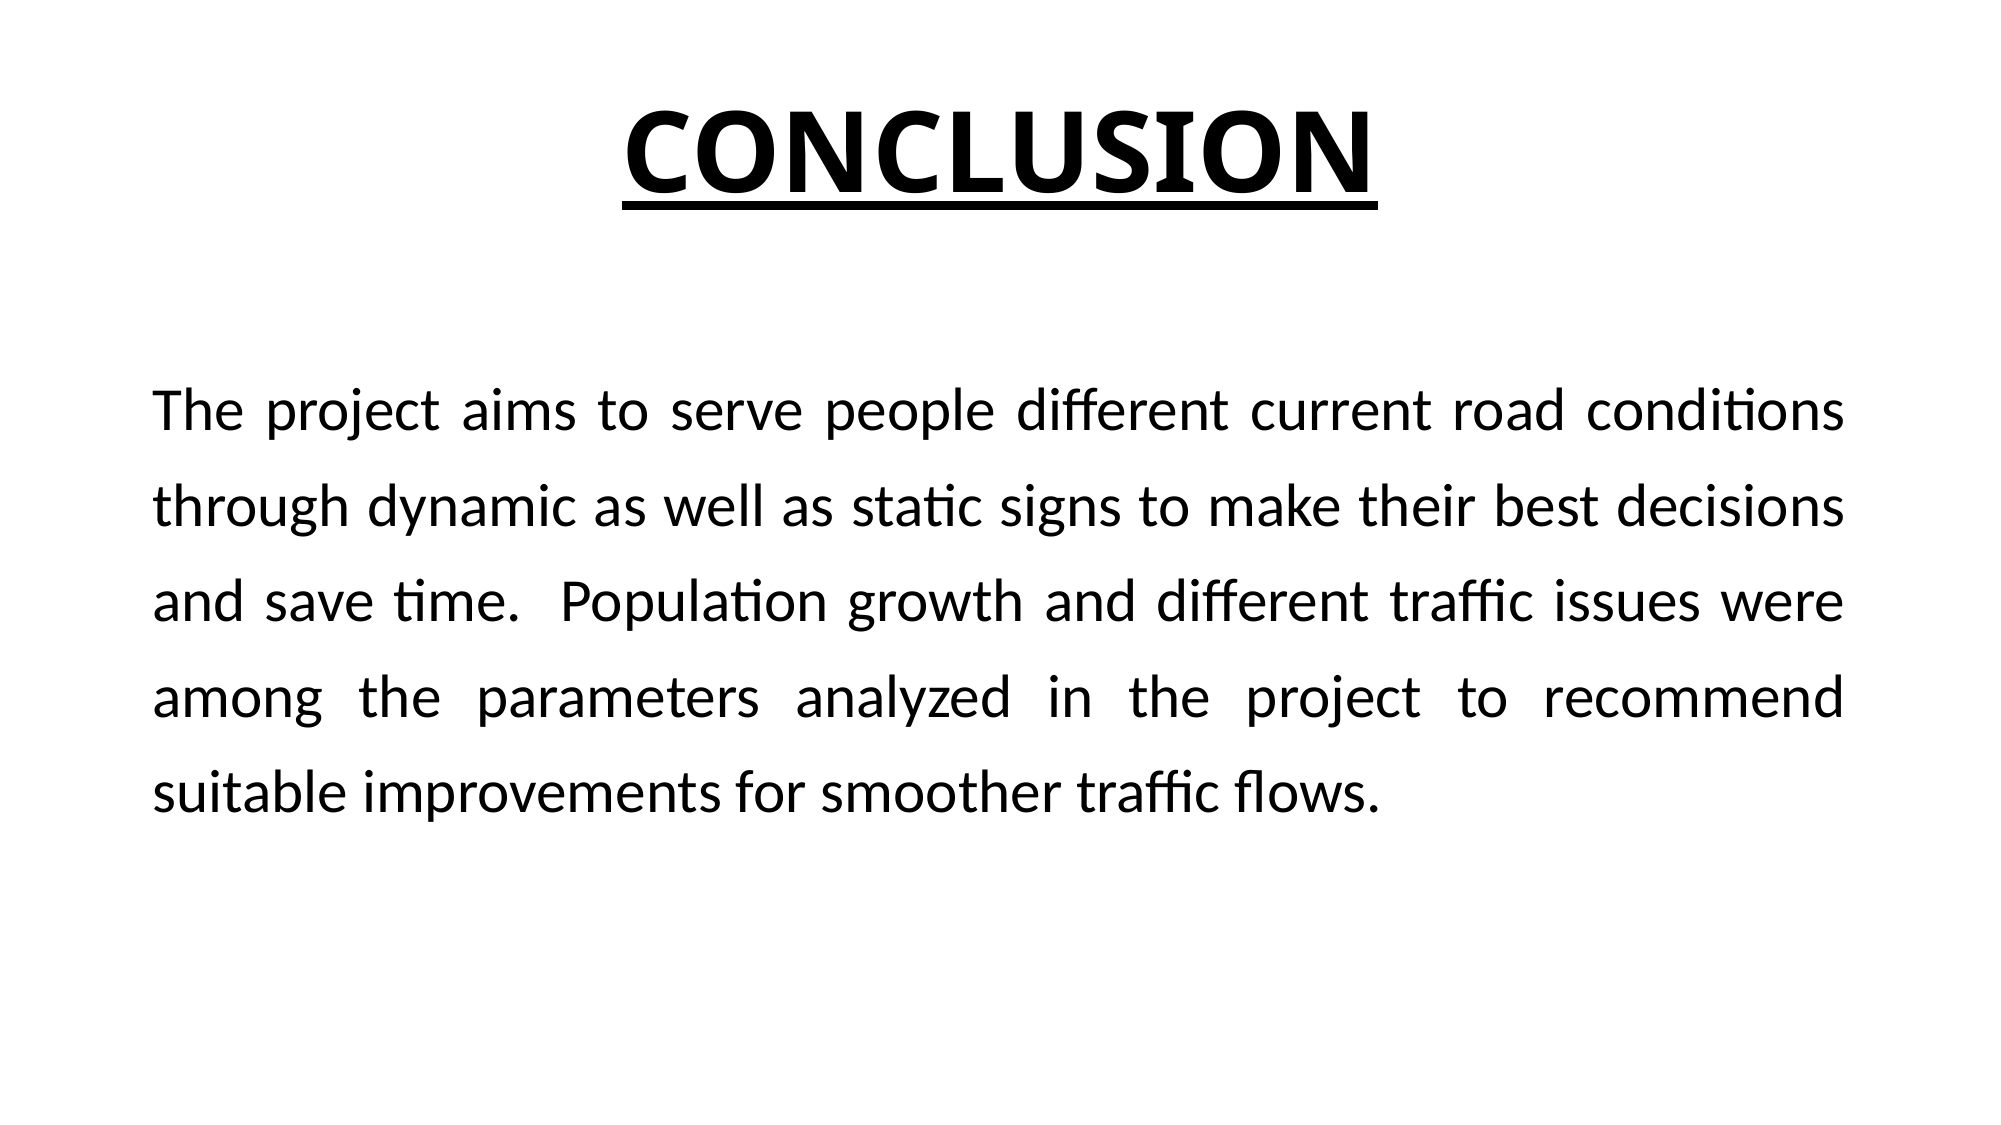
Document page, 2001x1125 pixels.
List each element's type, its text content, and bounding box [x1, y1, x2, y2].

title CONCLUSION [137, 59, 1863, 254]
list The project aims to serve people different current road conditions through dynamic as well as static signs to make their best decisions and save time. Population growth and different traffic issues were among the parameters analyzed in the project to recommend suitable improvements for smoother traffic flows. [137, 339, 1863, 840]
